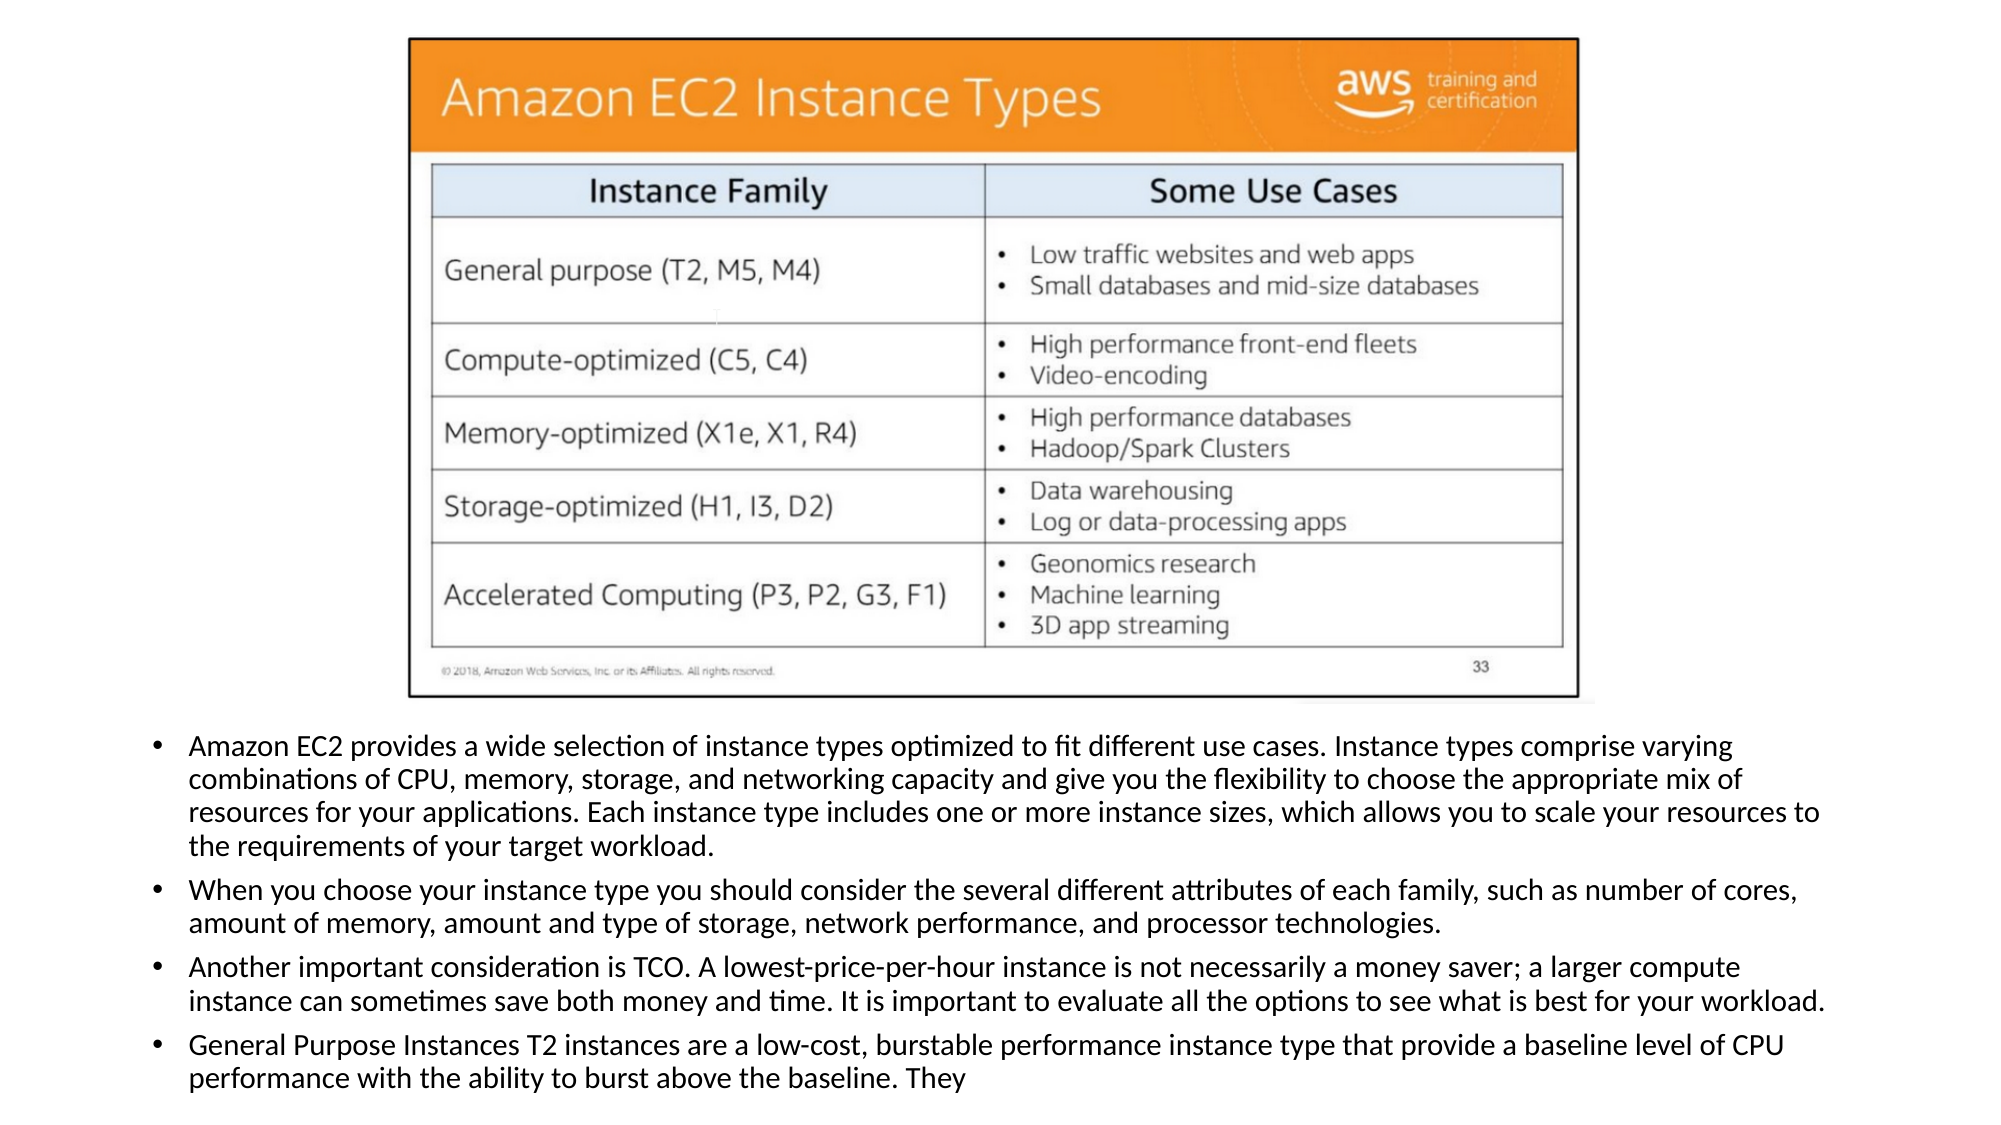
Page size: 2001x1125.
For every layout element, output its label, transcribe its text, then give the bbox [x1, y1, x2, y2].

list Amazon EC2 provides a wide selection of instance types optimized to fit different use cases. Instance types comprise varying combinations of CPU, memory, storage, and networking capacity and give you the flexibility to choose the appropriate mix of resources for your applications. Each instance type includes one or more instance sizes, which allows you to scale your resources to the requirements of your target workload. When you choose your instance type you should consider the several different attributes of each family, such as number of cores, amount of memory, amount and type of storage, network performance, and processor technologies. Another important consideration is TCO. A lowest-price-per-hour instance is not necessarily a money saver; a larger compute instance can sometimes save both money and time. It is important to evaluate all the options to see what is best for your workload. General Purpose Instances T2 instances are a low-cost, burstable performance instance type that provide a baseline level of CPU performance with the ability to burst above the baseline. They [137, 674, 1863, 1125]
picture [405, 34, 1595, 704]
